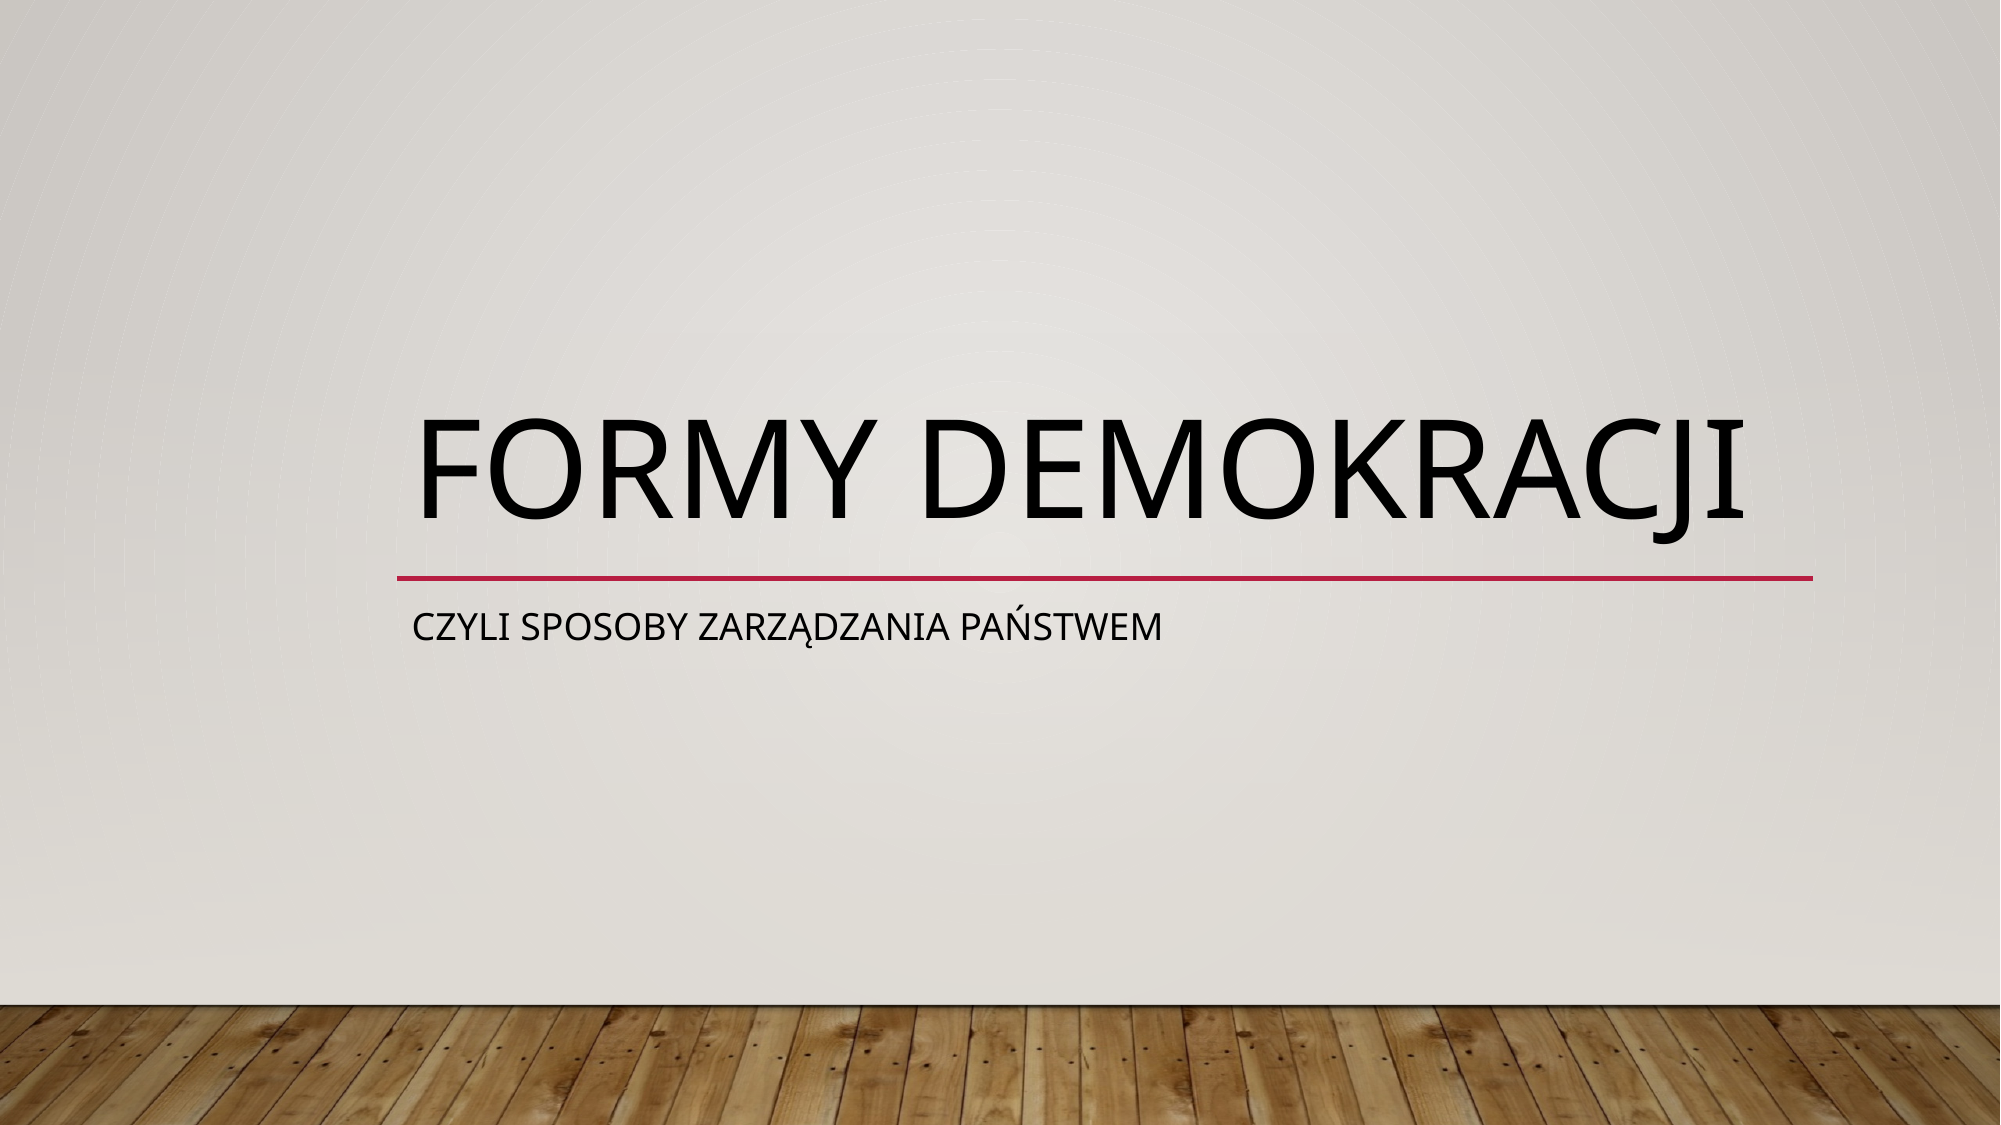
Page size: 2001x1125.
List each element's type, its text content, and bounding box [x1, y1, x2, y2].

picture [0, 1005, 2000, 1125]
title Formy Demokracji [396, 131, 1814, 549]
subtitle Czyli sposoby zarządzania państwem [396, 579, 1814, 740]
